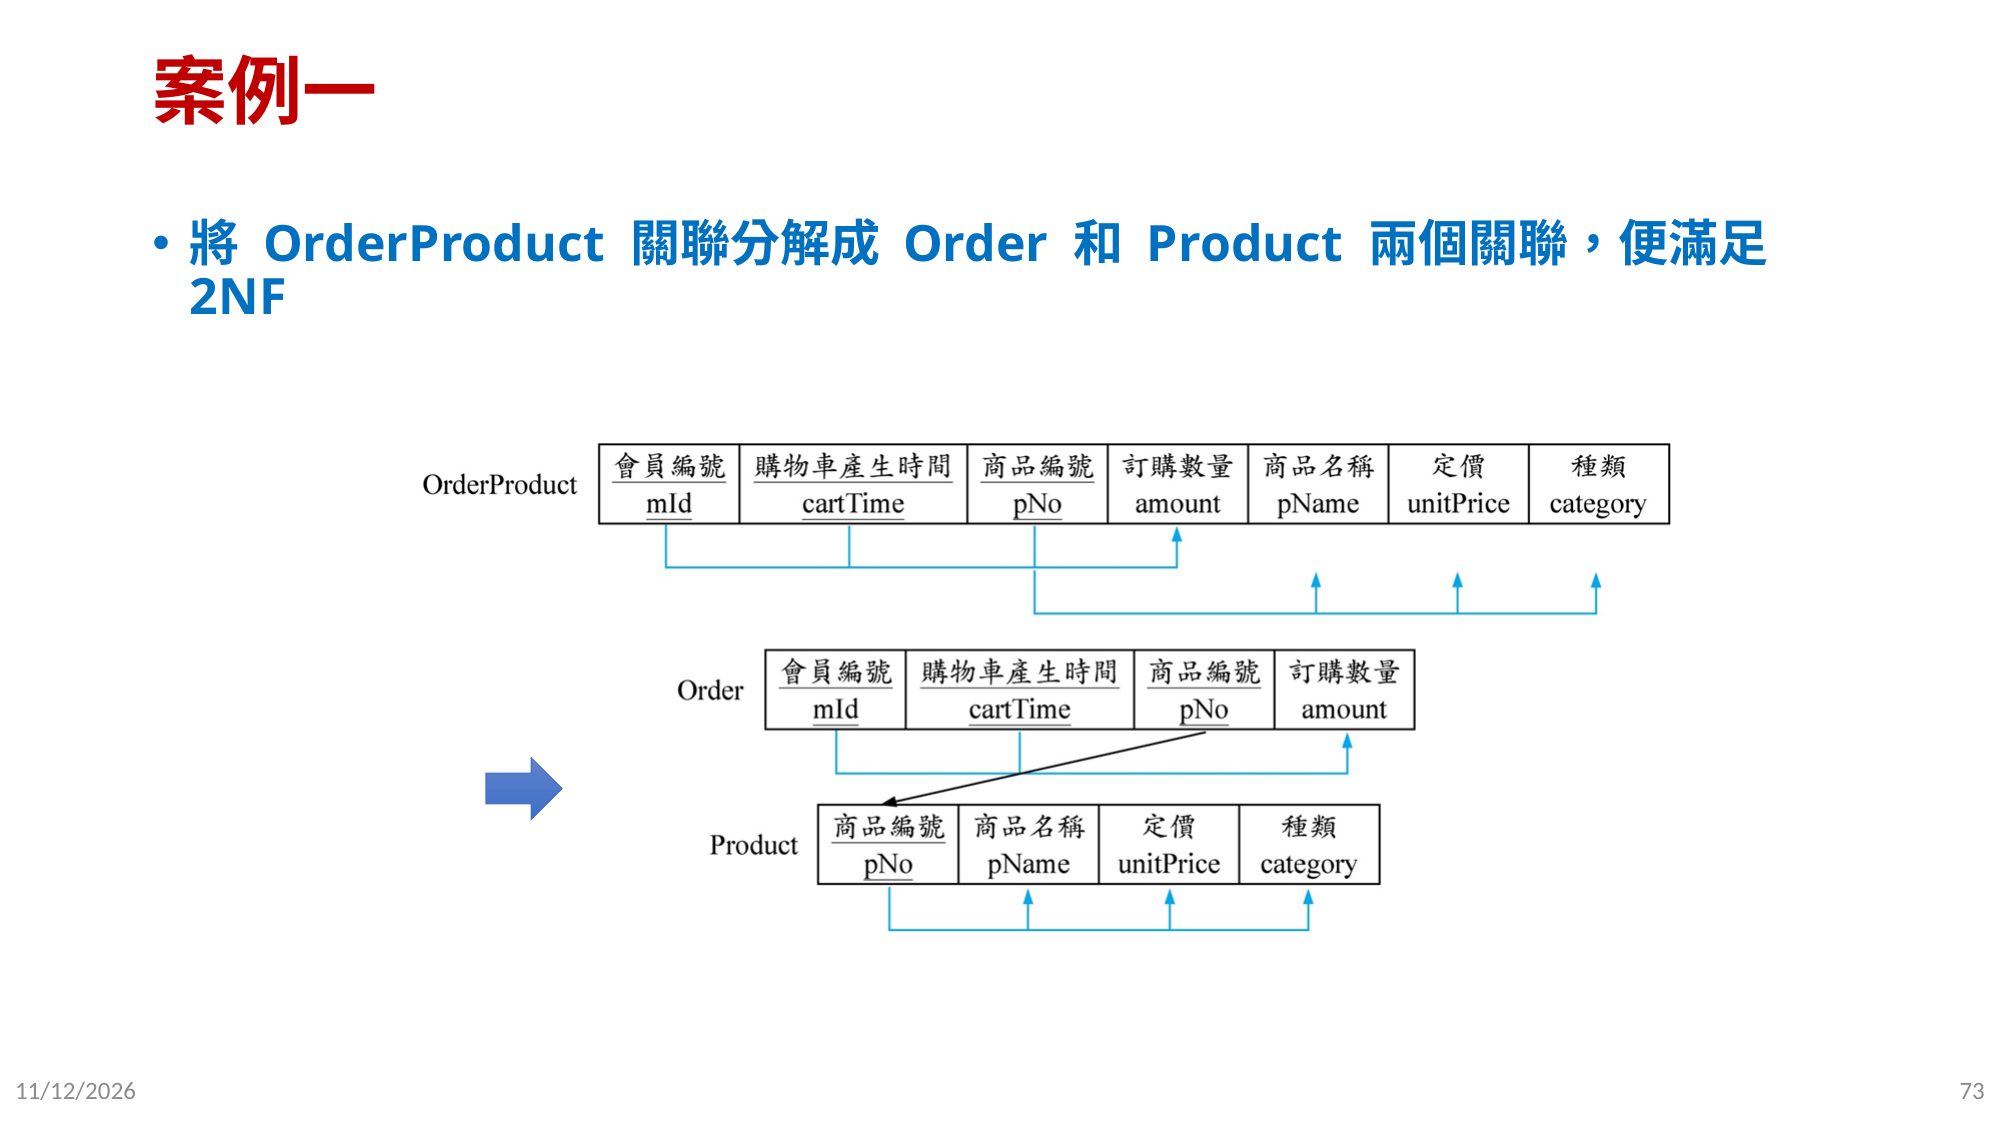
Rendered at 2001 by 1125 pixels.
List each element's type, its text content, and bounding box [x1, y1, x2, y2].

list 將 OrderProduct 關聯分解成 Order 和 Product 兩個關聯，便滿足2NF [137, 210, 1863, 1043]
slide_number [0, 1059, 450, 1119]
title 案例一 [137, 19, 1863, 170]
picture [384, 436, 1674, 941]
slide_number 73 [1550, 1059, 2000, 1119]
